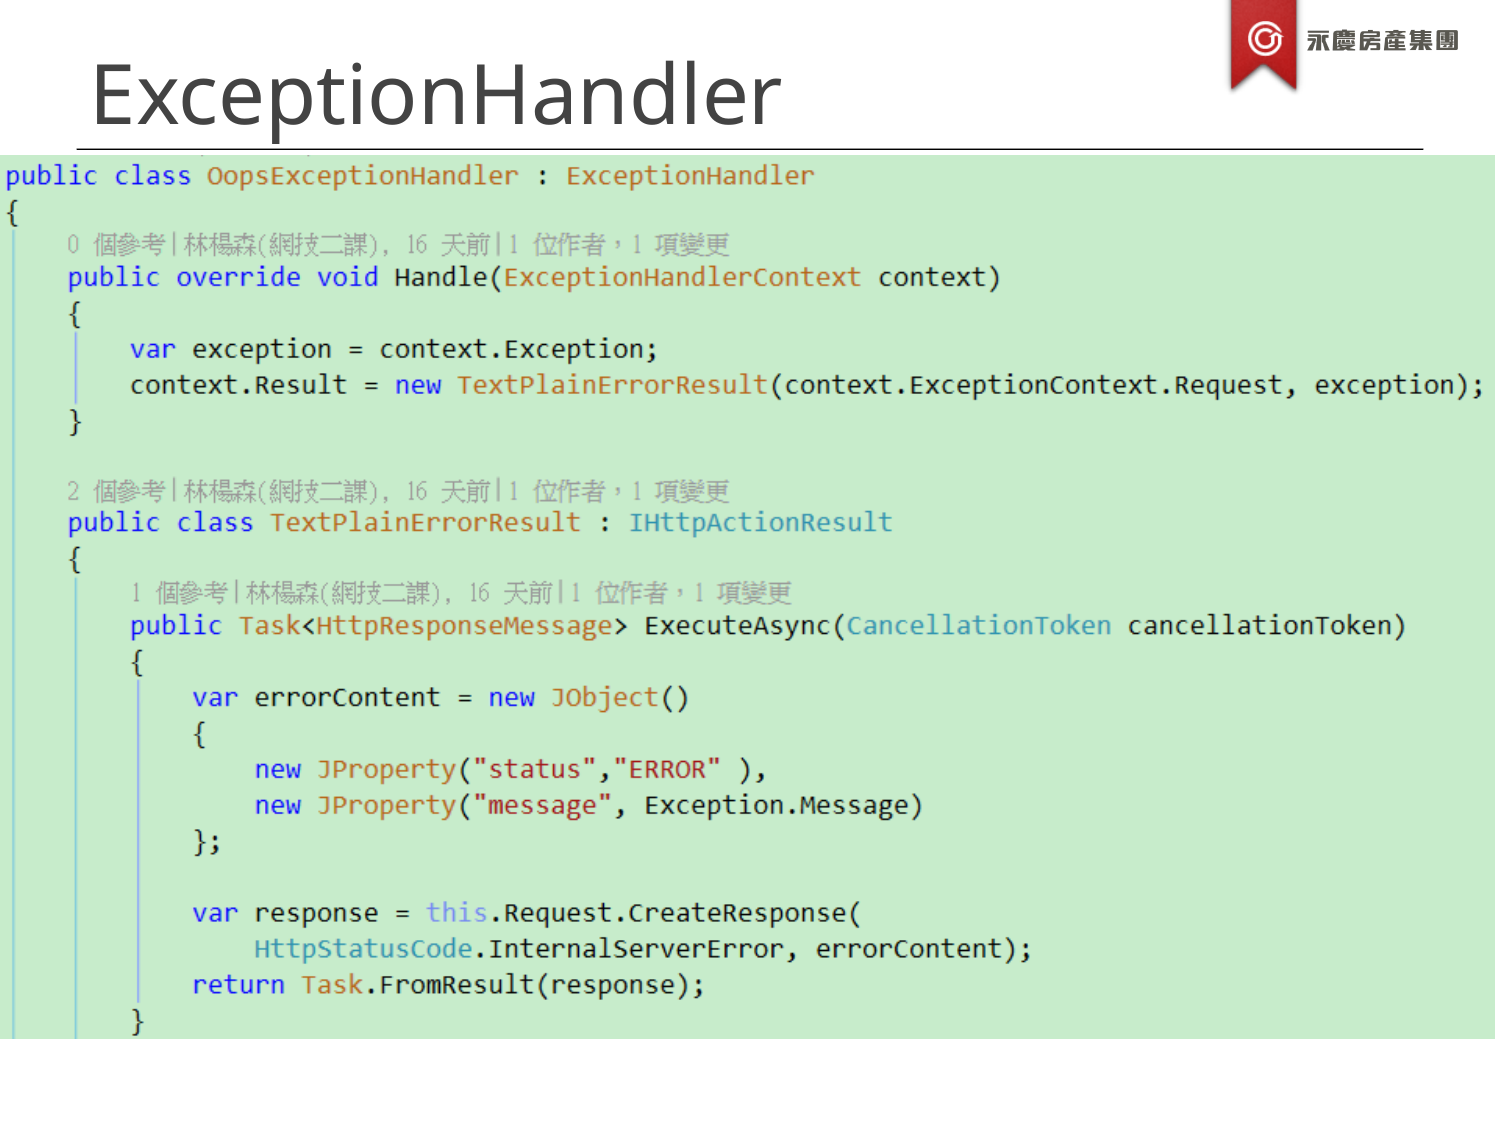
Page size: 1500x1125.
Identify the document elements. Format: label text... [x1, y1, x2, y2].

text_box ExceptionHandler [75, 45, 1425, 137]
picture [0, 154, 1496, 1040]
picture [1222, 0, 1458, 55]
